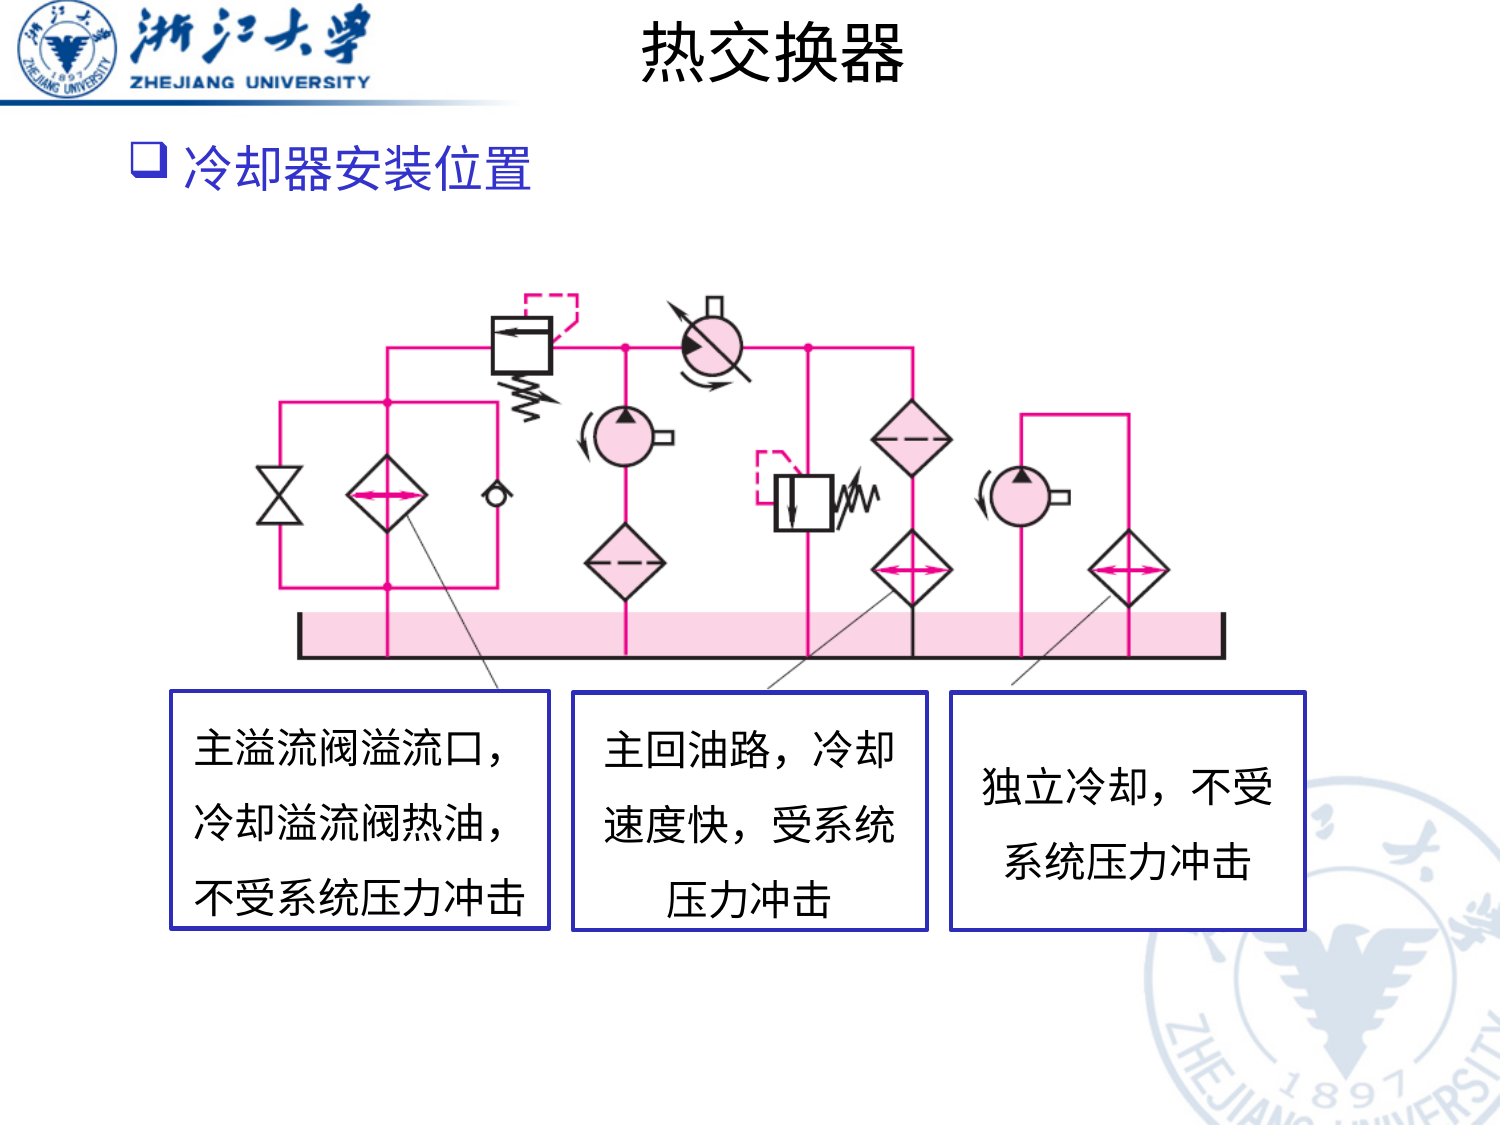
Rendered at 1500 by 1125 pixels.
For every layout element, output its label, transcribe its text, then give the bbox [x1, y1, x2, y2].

text_box 主溢流阀溢流口，冷却溢流阀热油，不受系统压力冲击 [169, 702, 551, 931]
picture [0, 0, 1500, 1125]
text_box 冷却器安装位置 [112, 129, 939, 215]
text_box 独立冷却，不受系统压力冲击 [949, 702, 1307, 932]
text_box 热交换器 [242, 3, 1305, 105]
text_box 主回油路，冷却速度快，受系统压力冲击 [571, 702, 929, 932]
